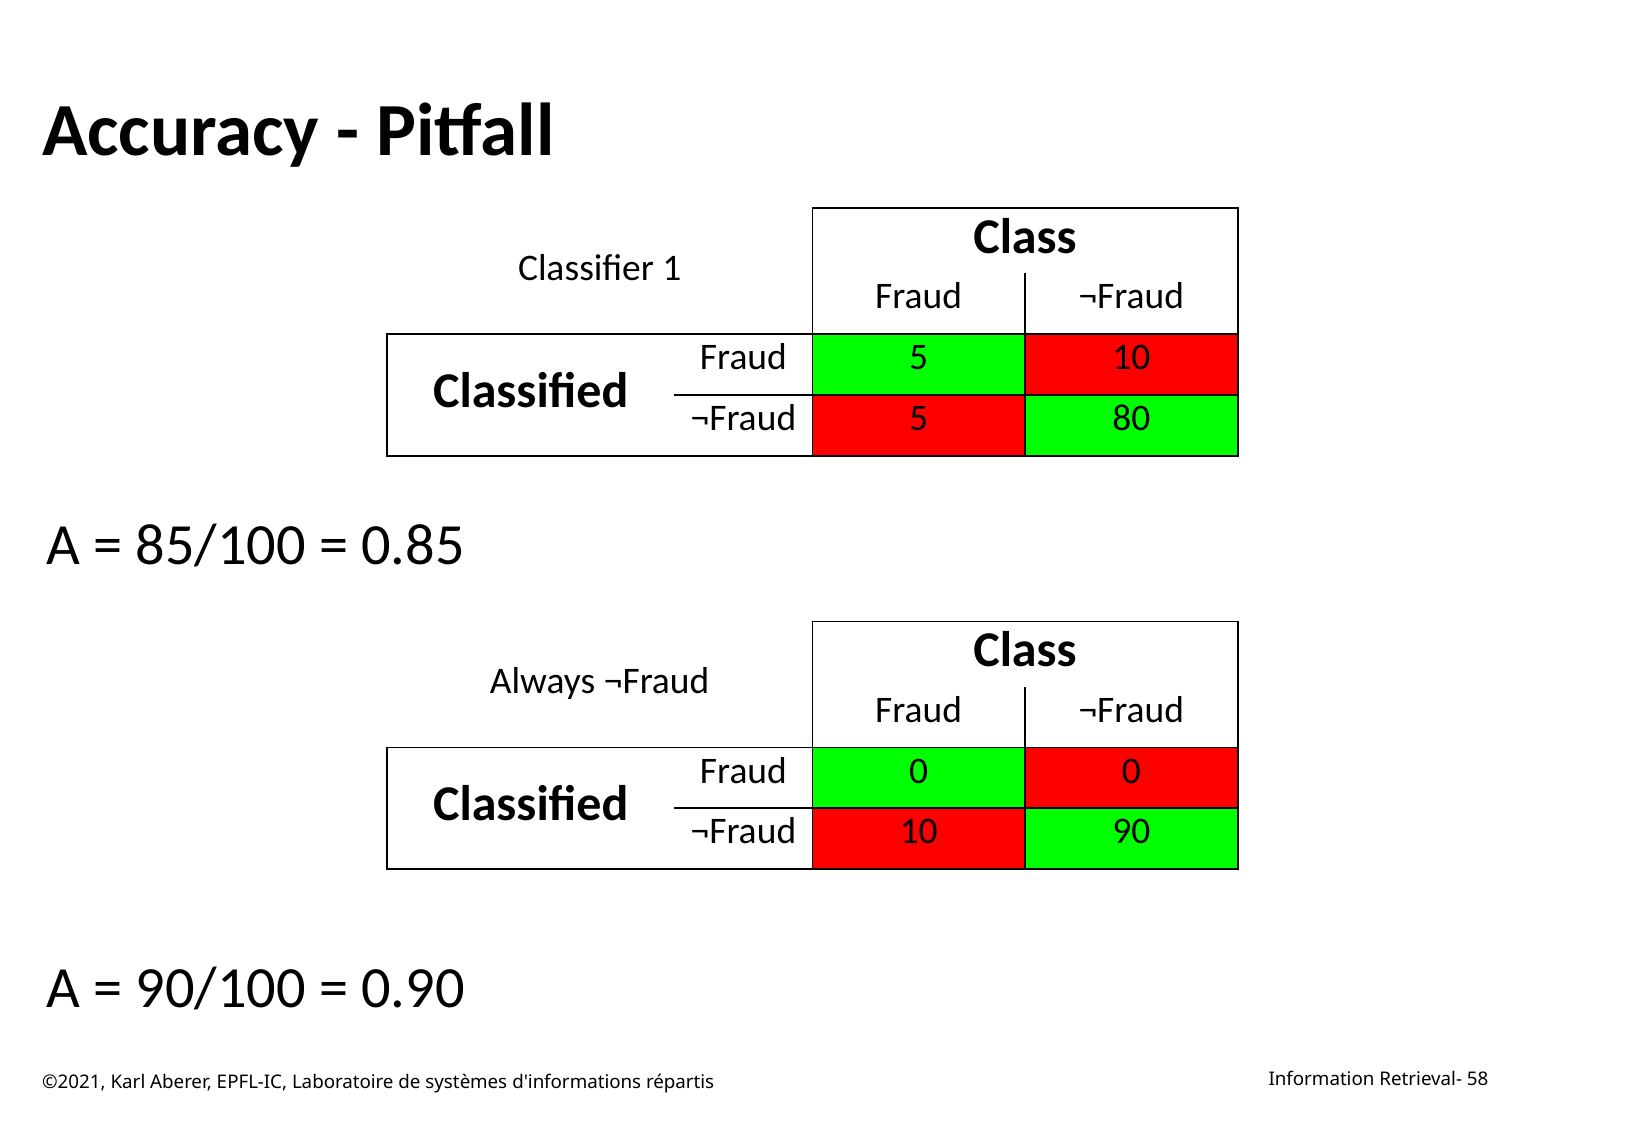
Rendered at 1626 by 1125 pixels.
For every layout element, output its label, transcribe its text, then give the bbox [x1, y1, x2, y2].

table_cell ¬Fraud [674, 396, 812, 455]
table_cell 10 [1026, 335, 1237, 394]
table_cell Classified [388, 748, 674, 868]
table_cell Fraud [674, 335, 812, 394]
table_cell Fraud [674, 748, 812, 807]
table_cell Classified [388, 335, 674, 455]
table_header Classifier 1 [387, 208, 812, 333]
table_cell 10 [813, 809, 1024, 868]
table_cell Fraud [813, 687, 1024, 747]
table_cell 0 [1026, 748, 1237, 807]
table_cell ¬Fraud [1026, 687, 1237, 747]
table_cell 5 [813, 396, 1024, 455]
table_header Class [813, 622, 1237, 687]
table_cell 80 [1026, 396, 1237, 455]
title Accuracy - Pitfall [27, 50, 1504, 200]
footer ©2021, Karl Aberer, EPFL-IC, Laboratoire de systèmes d'informations répartis [26, 1062, 1071, 1101]
table_header Always ¬Fraud [387, 622, 812, 747]
table_cell ¬Fraud [1026, 273, 1237, 333]
table_header Class [813, 209, 1237, 273]
table_cell 5 [813, 335, 1024, 394]
table_cell Fraud [813, 273, 1024, 333]
table_cell ¬Fraud [674, 809, 812, 868]
table_cell 0 [813, 748, 1024, 807]
table_cell 90 [1026, 809, 1237, 868]
list A = 85/100 = 0.85 A = 90/100 = 0.90 [31, 220, 1508, 1045]
